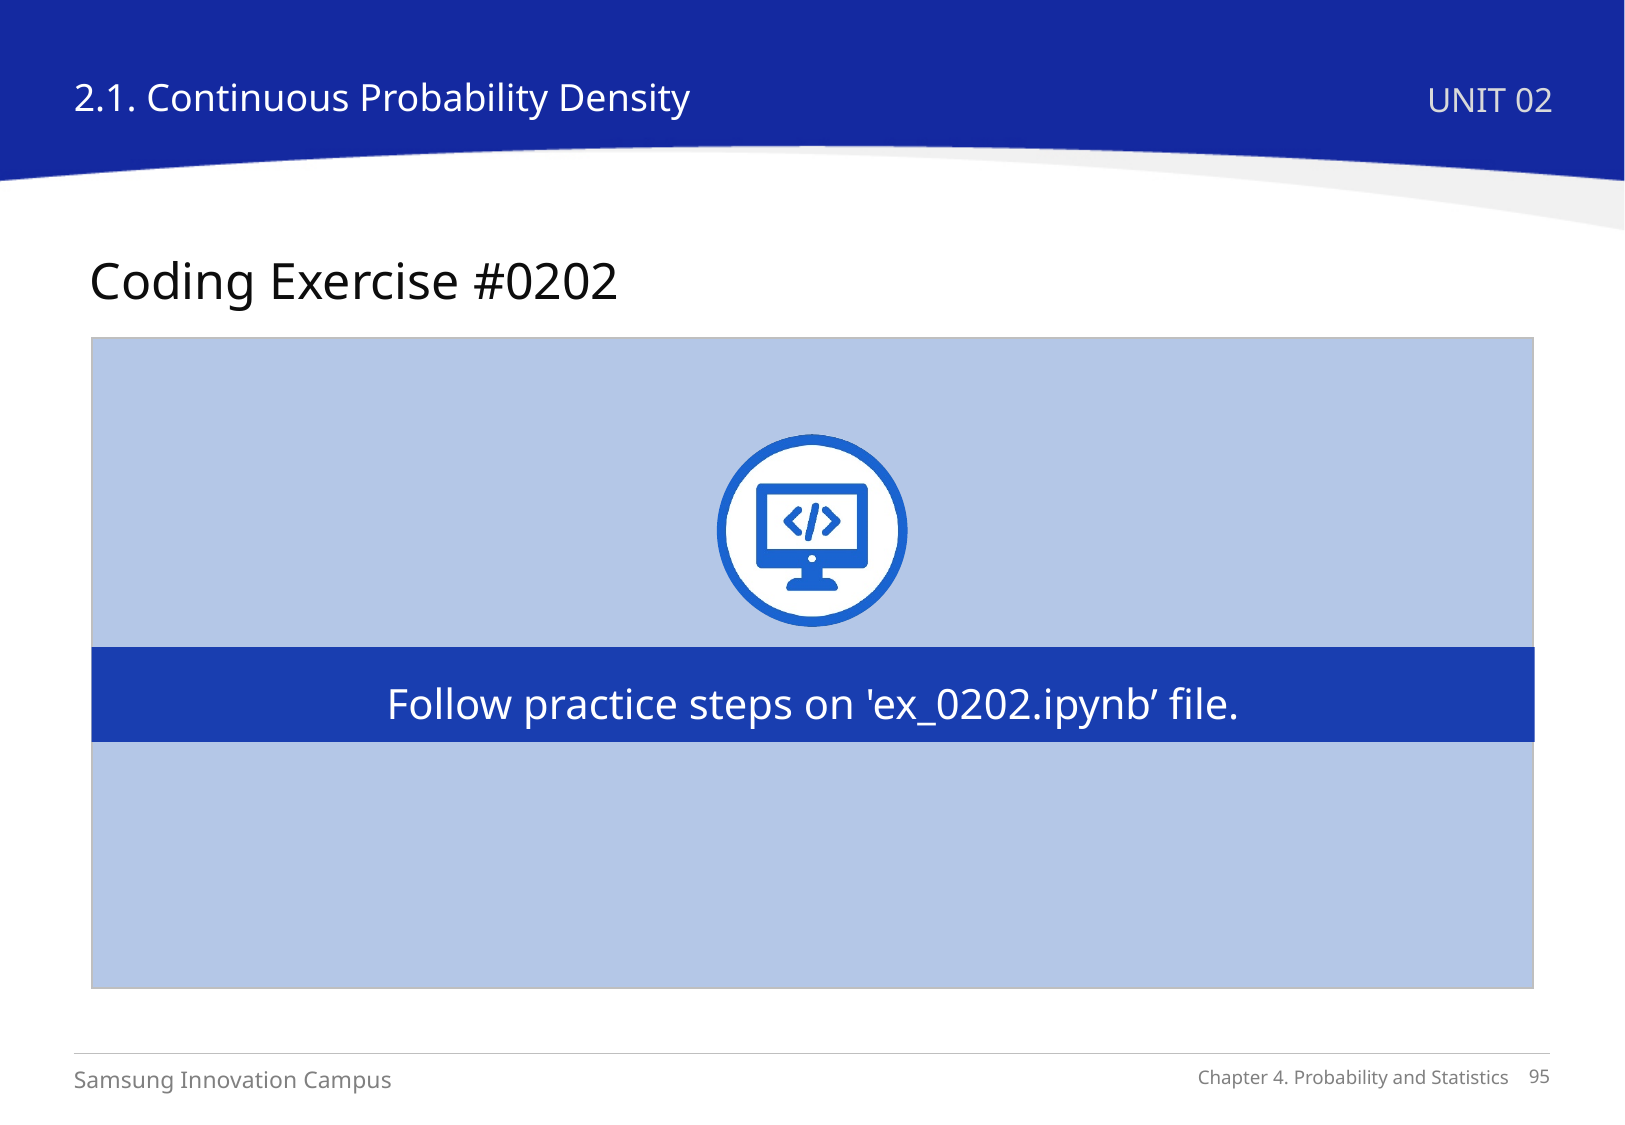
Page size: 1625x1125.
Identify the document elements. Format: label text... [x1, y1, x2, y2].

text_box Coding Exercise #0202 [89, 249, 1534, 311]
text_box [73, 73, 1554, 120]
picture [0, 0, 1625, 1125]
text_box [91, 338, 1535, 988]
